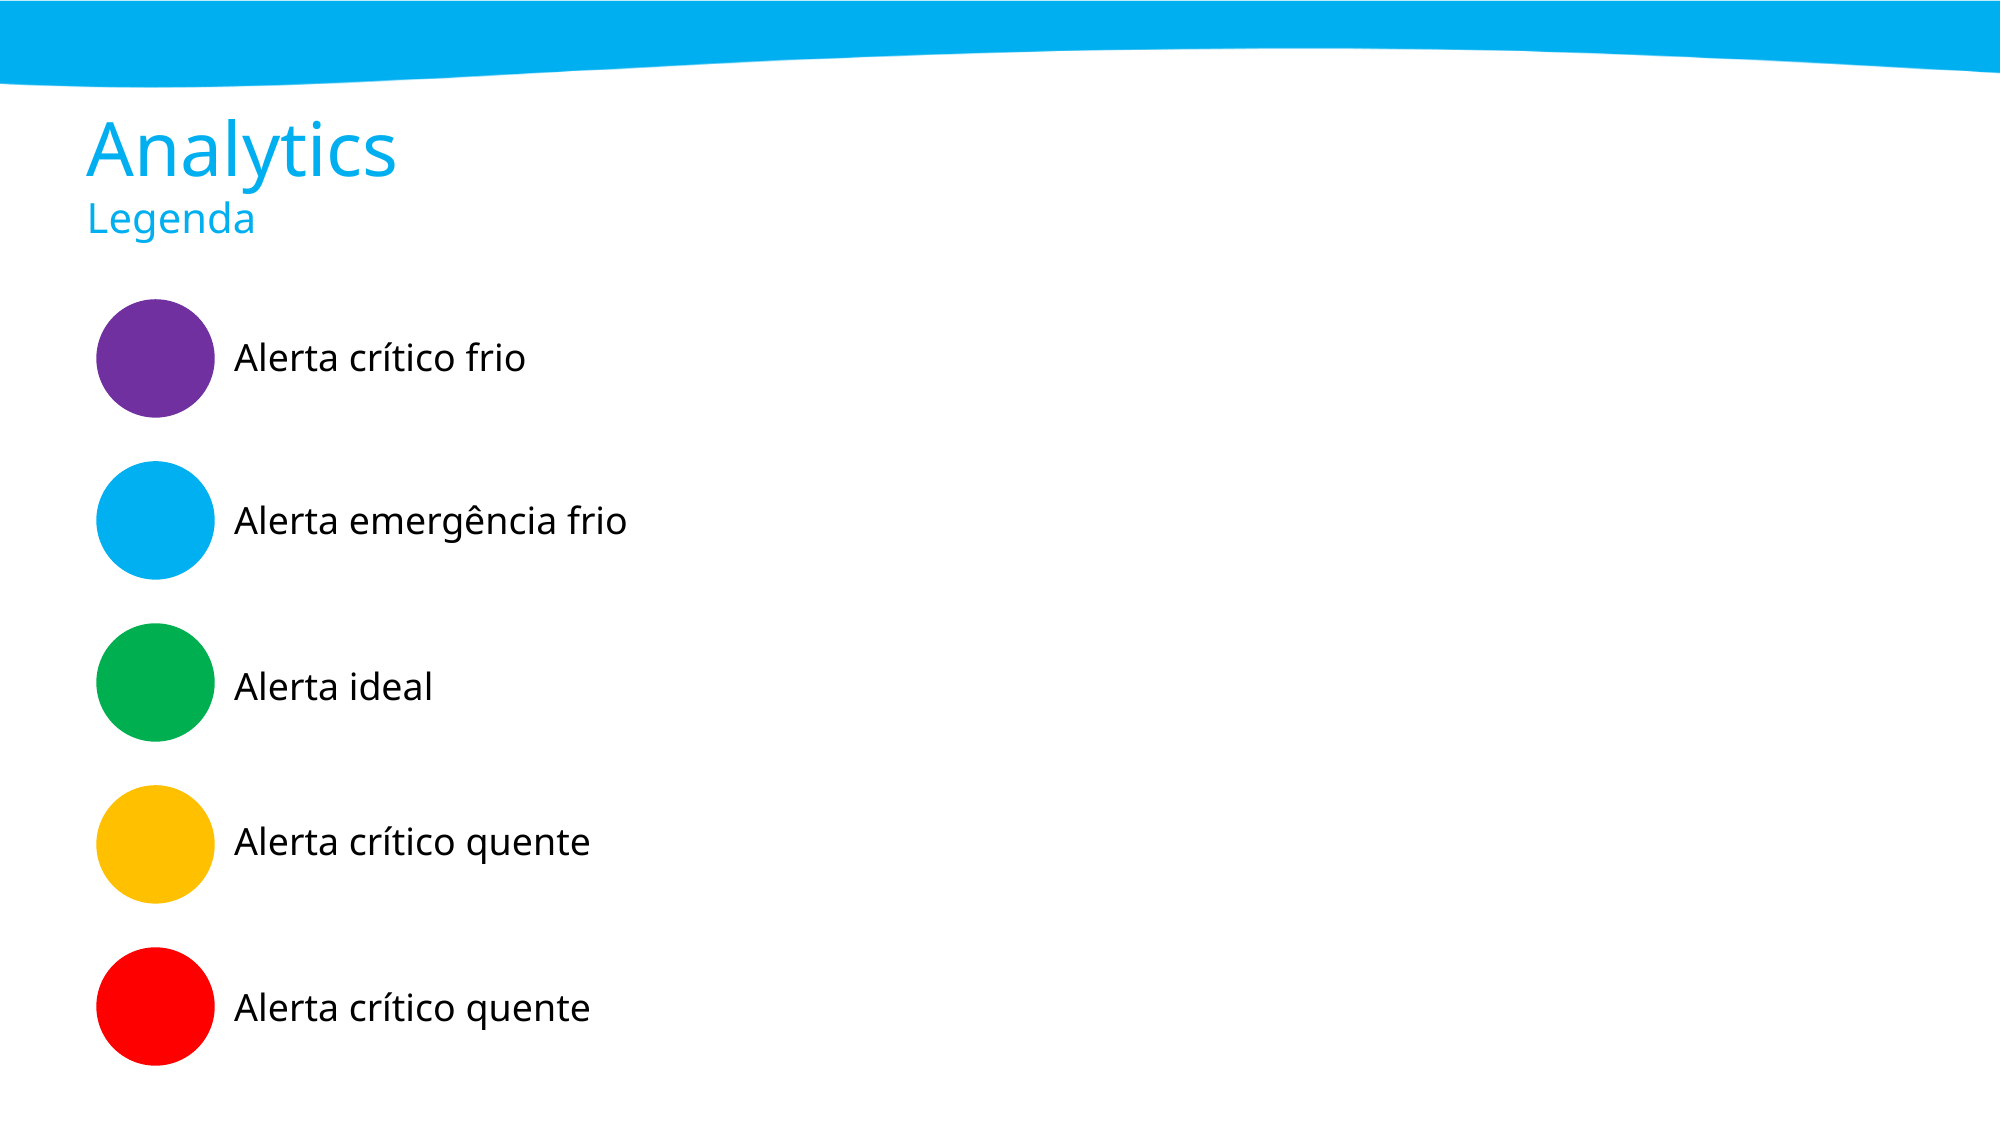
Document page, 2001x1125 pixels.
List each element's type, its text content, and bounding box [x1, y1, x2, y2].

text_box Alerta crítico quente [219, 811, 641, 871]
picture [0, 49, 2000, 178]
text_box Alerta ideal [219, 655, 609, 716]
text_box Analytics Legenda [71, 178, 959, 250]
text_box Alerta emergência frio [219, 490, 668, 550]
text_box [95, 784, 216, 905]
text_box Alerta crítico frio [219, 326, 609, 387]
text_box Alerta crítico quente [219, 976, 668, 1036]
text_box [95, 298, 216, 419]
text_box [95, 622, 216, 743]
text_box [95, 946, 216, 1067]
text_box [95, 460, 216, 581]
